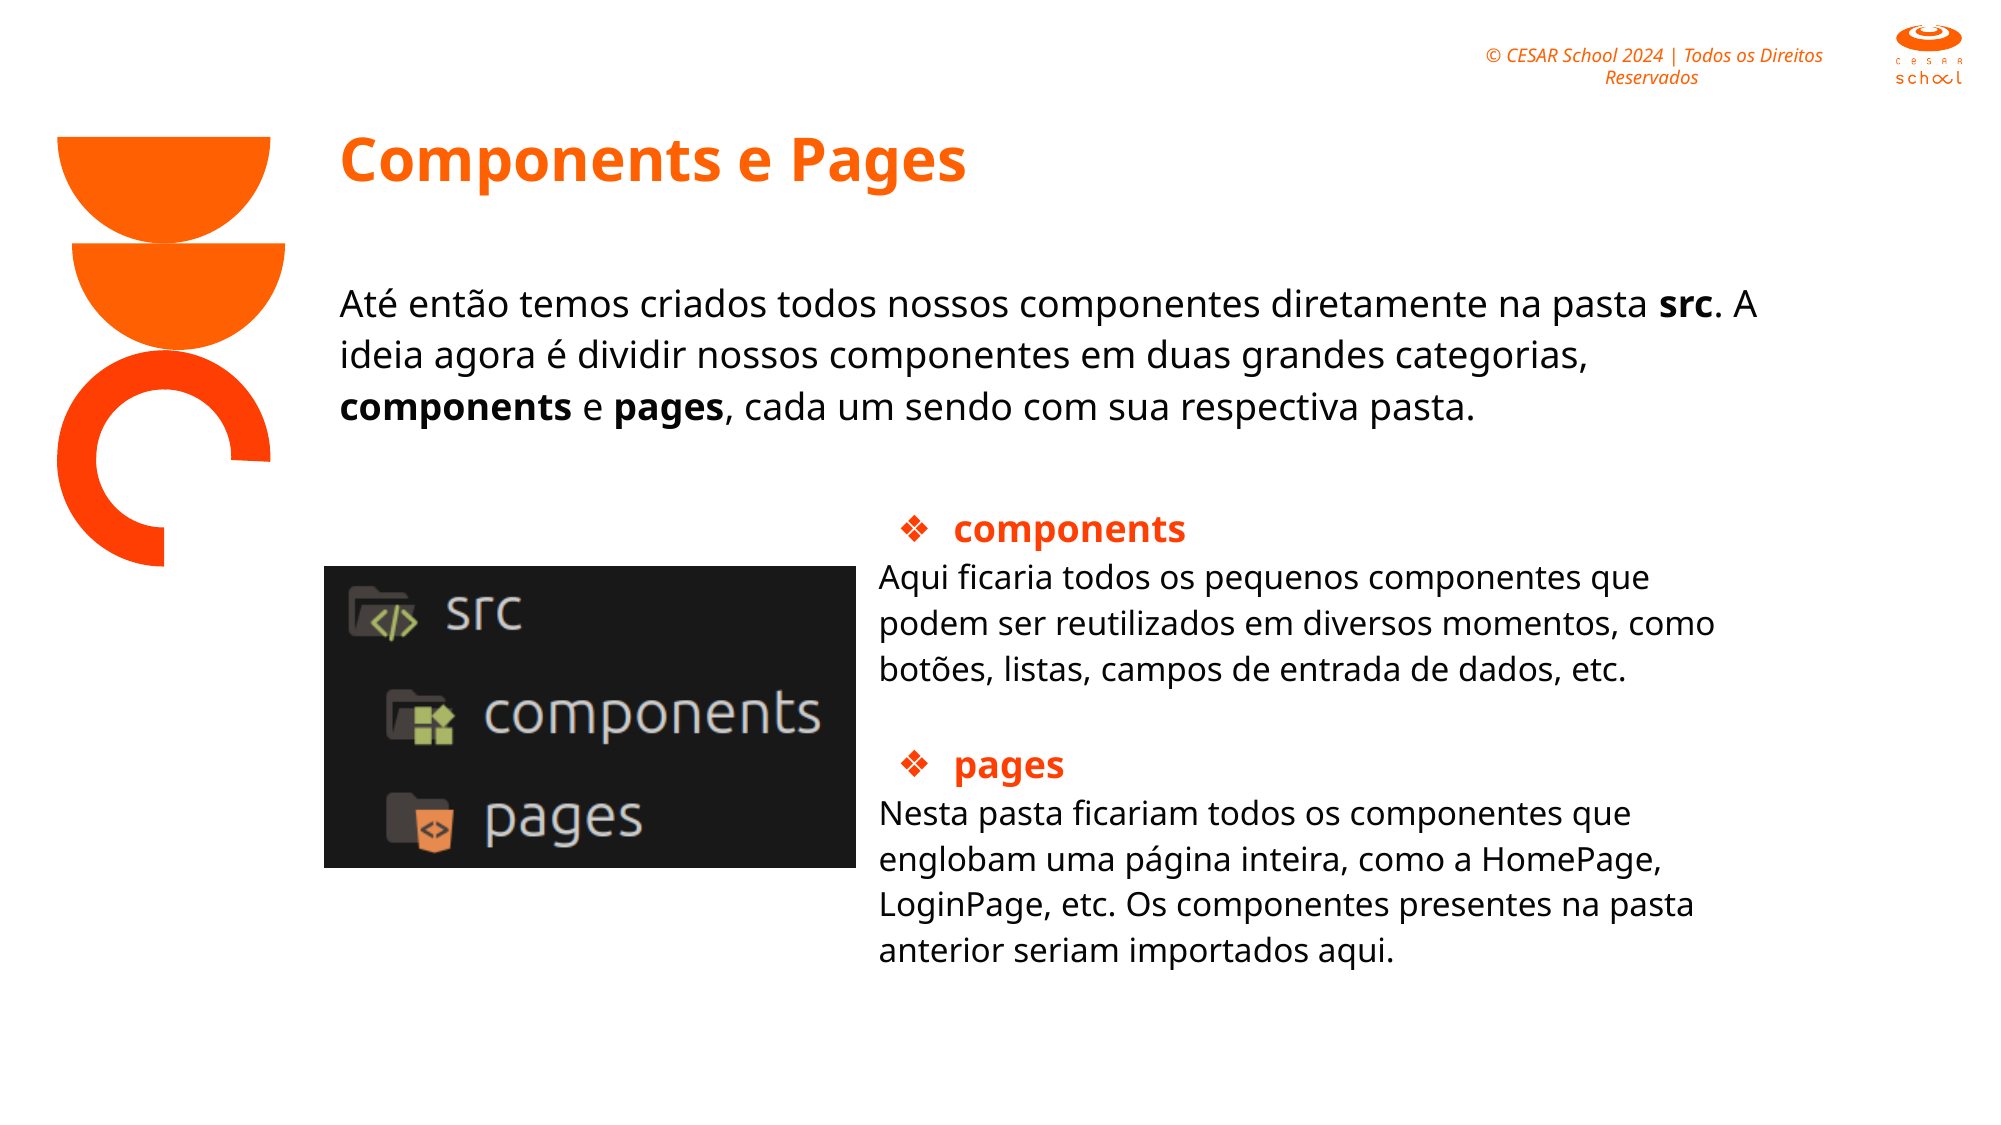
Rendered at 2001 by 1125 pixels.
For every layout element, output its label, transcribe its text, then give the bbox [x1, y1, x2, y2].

picture [324, 566, 857, 869]
text_box Até então temos criados todos nossos componentes diretamente na pasta src. A ideia agora é dividir nossos componentes em duas grandes categorias, components e pages, cada um sendo com sua respectiva pasta. [324, 257, 1774, 444]
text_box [1432, 25, 1963, 85]
text_box [71, 243, 286, 350]
text_box [56, 454, 165, 567]
text_box [57, 136, 271, 244]
text_box [163, 350, 271, 462]
text_box [57, 350, 163, 456]
text_box Components e Pages [324, 105, 1629, 213]
text_box components Aqui ficaria todos os pequenos componentes que podem ser reutilizados em diversos momentos, como botões, listas, campos de entrada de dados, etc. pages Nesta pasta ficariam todos os componentes que englobam uma página inteira, como a HomePage, LoginPage, etc. Os componentes presentes na pasta anterior seriam importados aqui. [863, 483, 1774, 985]
